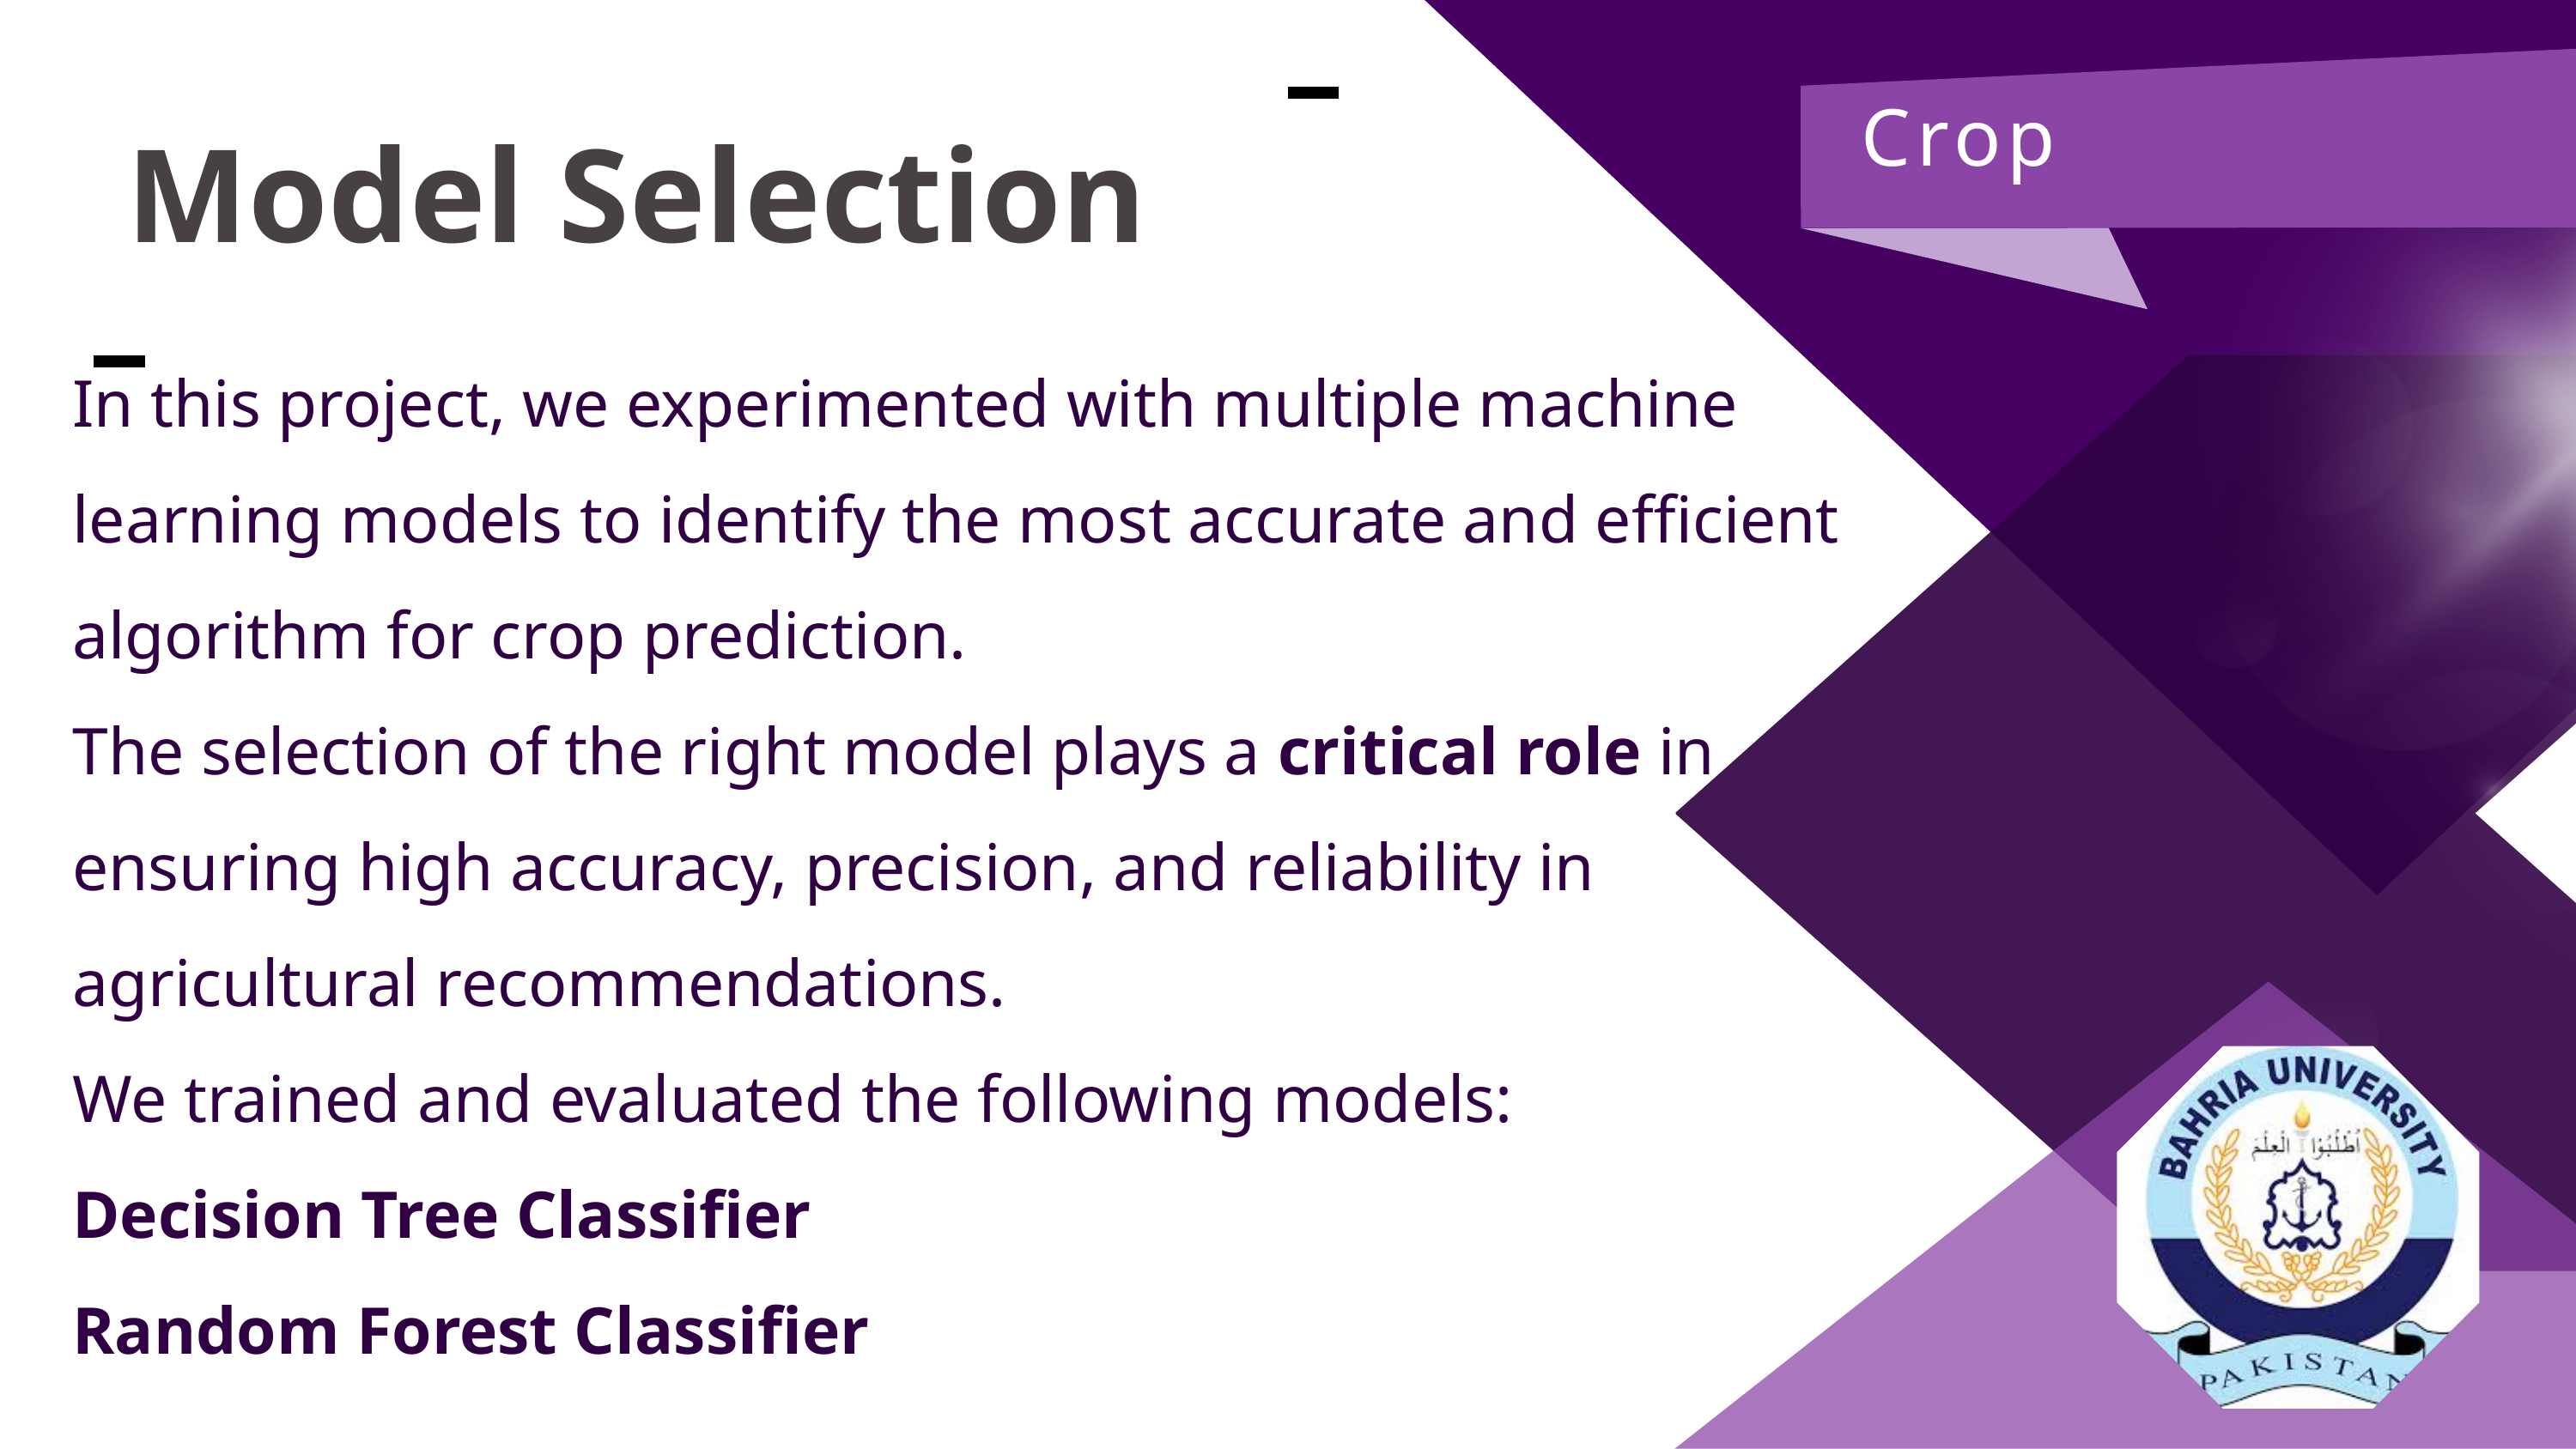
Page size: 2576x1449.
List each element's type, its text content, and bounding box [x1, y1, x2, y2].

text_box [94, 0, 2576, 1449]
list In this project, we experimented with multiple machine learning models to identify the most accurate and efficient algorithm for crop prediction. The selection of the right model plays a critical role in ensuring high accuracy, precision, and reliability in agricultural recommendations. We trained and evaluated the following models: Decision Tree Classifier Random Forest Classifier [72, 292, 88, 1367]
